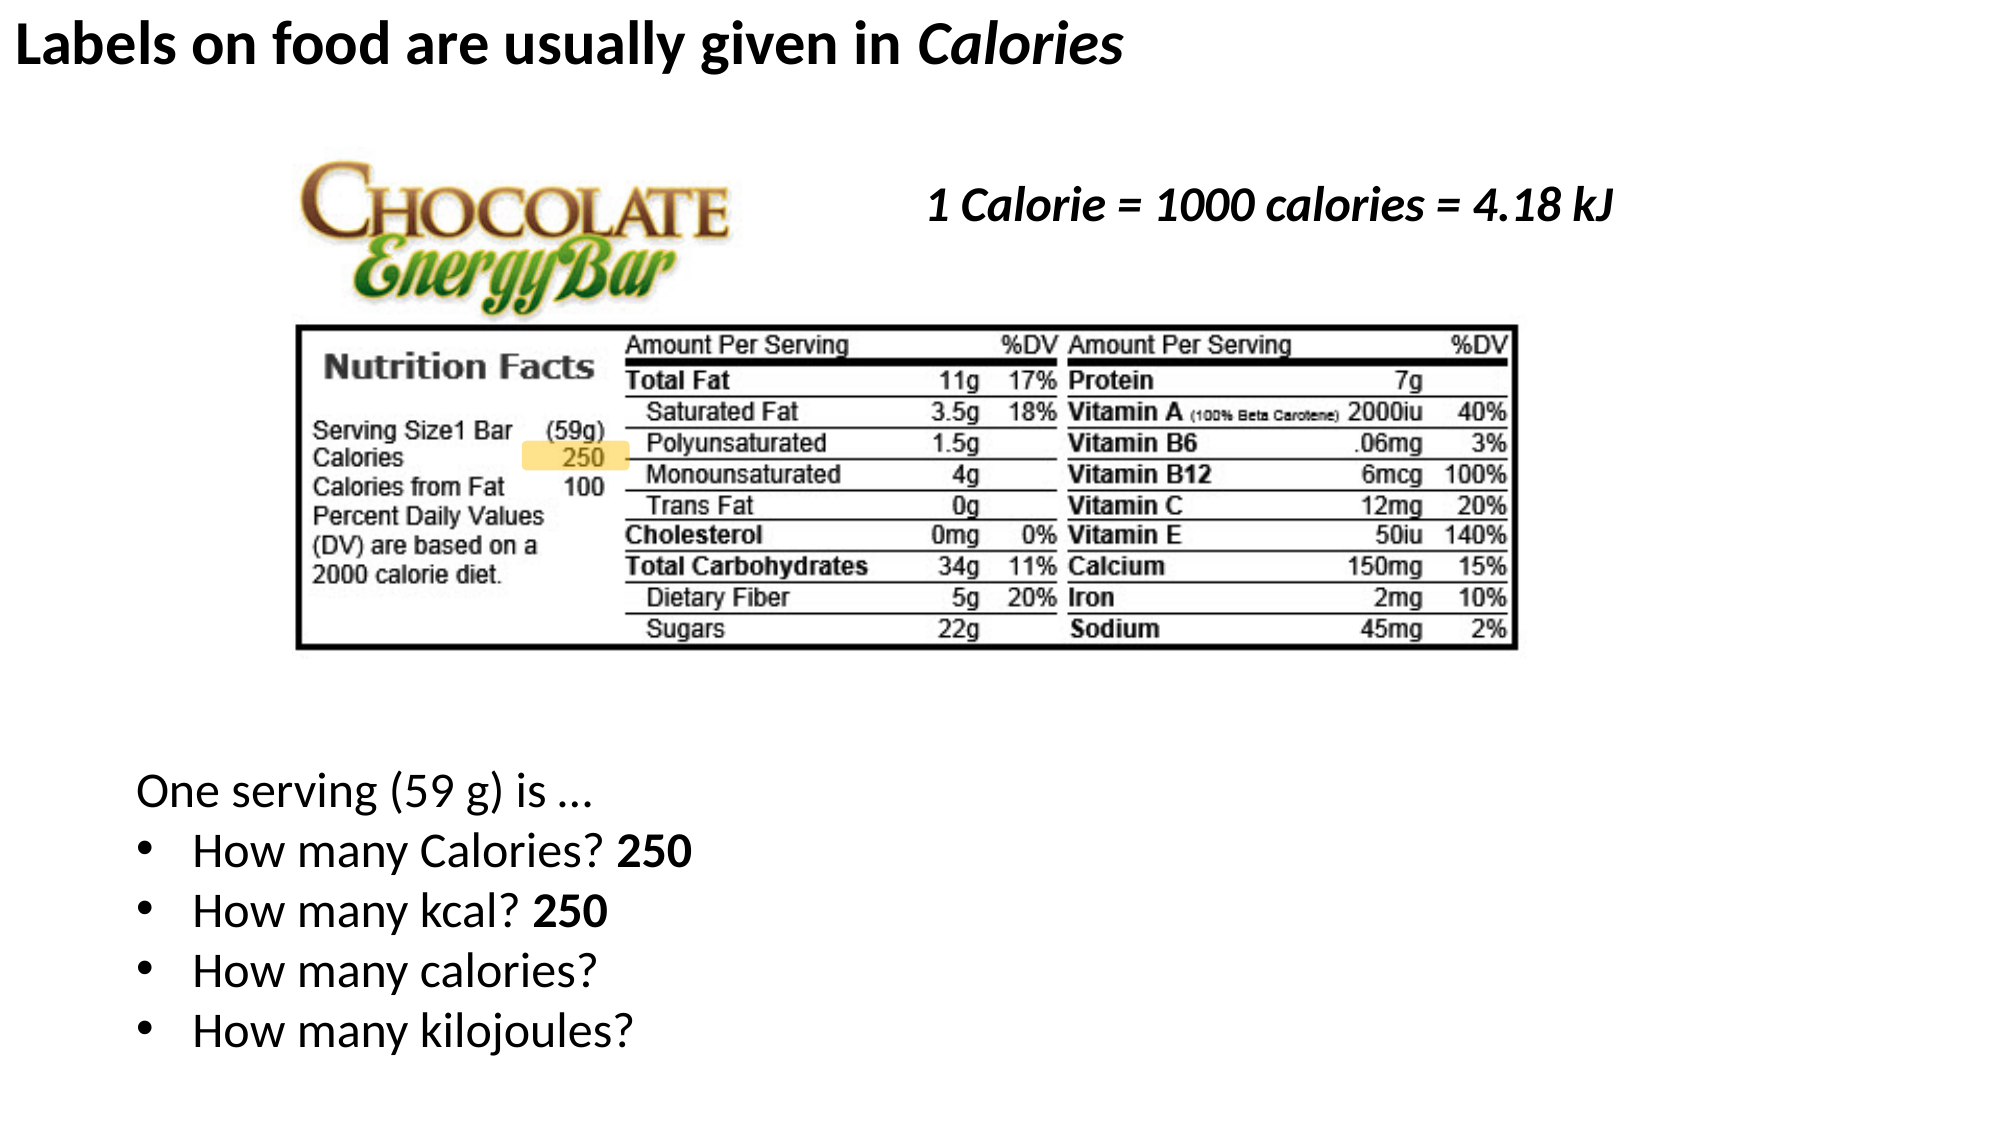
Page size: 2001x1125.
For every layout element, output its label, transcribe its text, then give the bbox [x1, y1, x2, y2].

title Labels on food are usually given in Calories [0, 0, 2000, 89]
text_box 1 Calorie = 1000 calories = 4.18 kJ [1527, 164, 1986, 240]
picture [292, 131, 1527, 659]
text_box One serving (59 g) is … How many Calories? 250 How many kcal? 250 How many calories? How many kilojoules? [121, 749, 1802, 1065]
